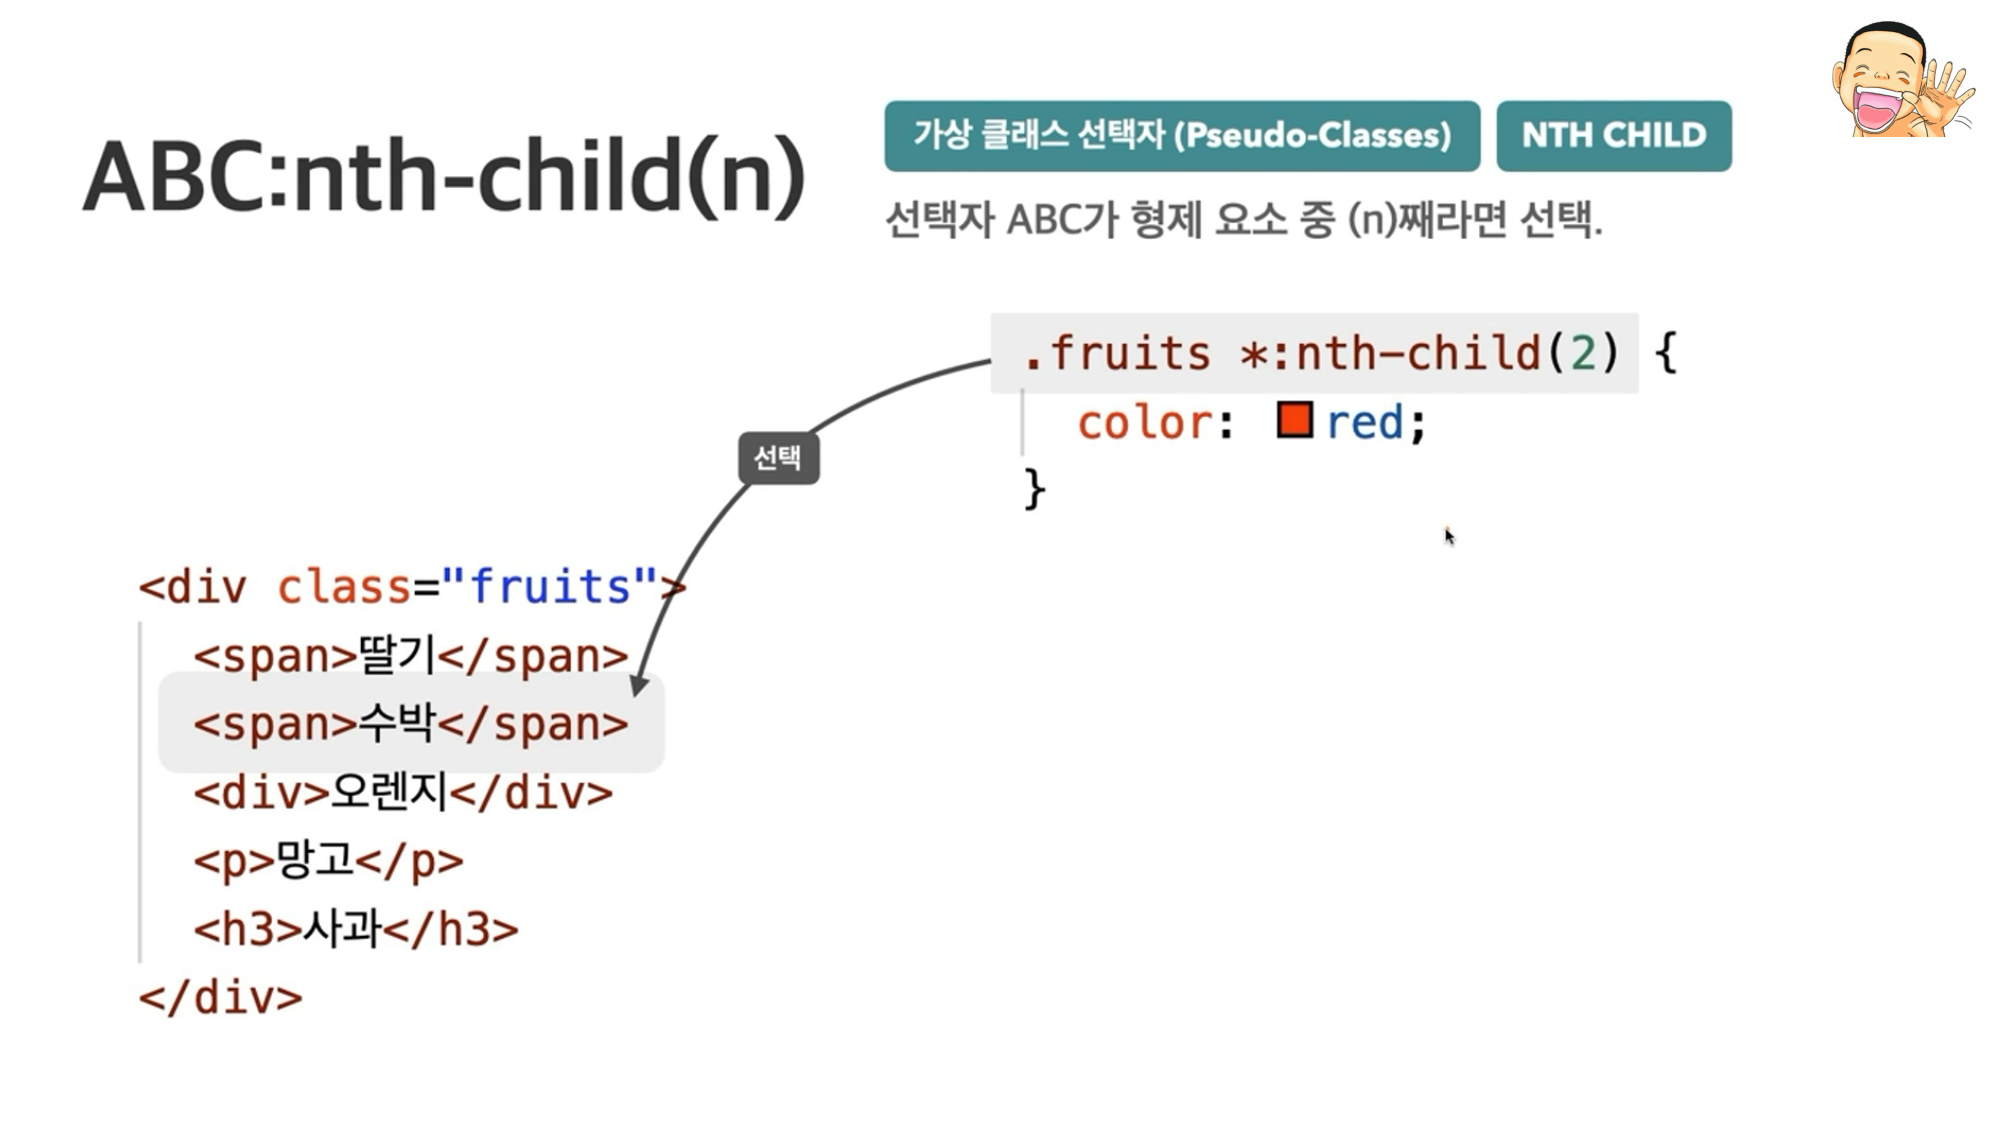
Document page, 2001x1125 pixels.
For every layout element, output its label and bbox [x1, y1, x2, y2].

picture [1808, 0, 2000, 137]
text_box [64, 65, 1811, 1072]
